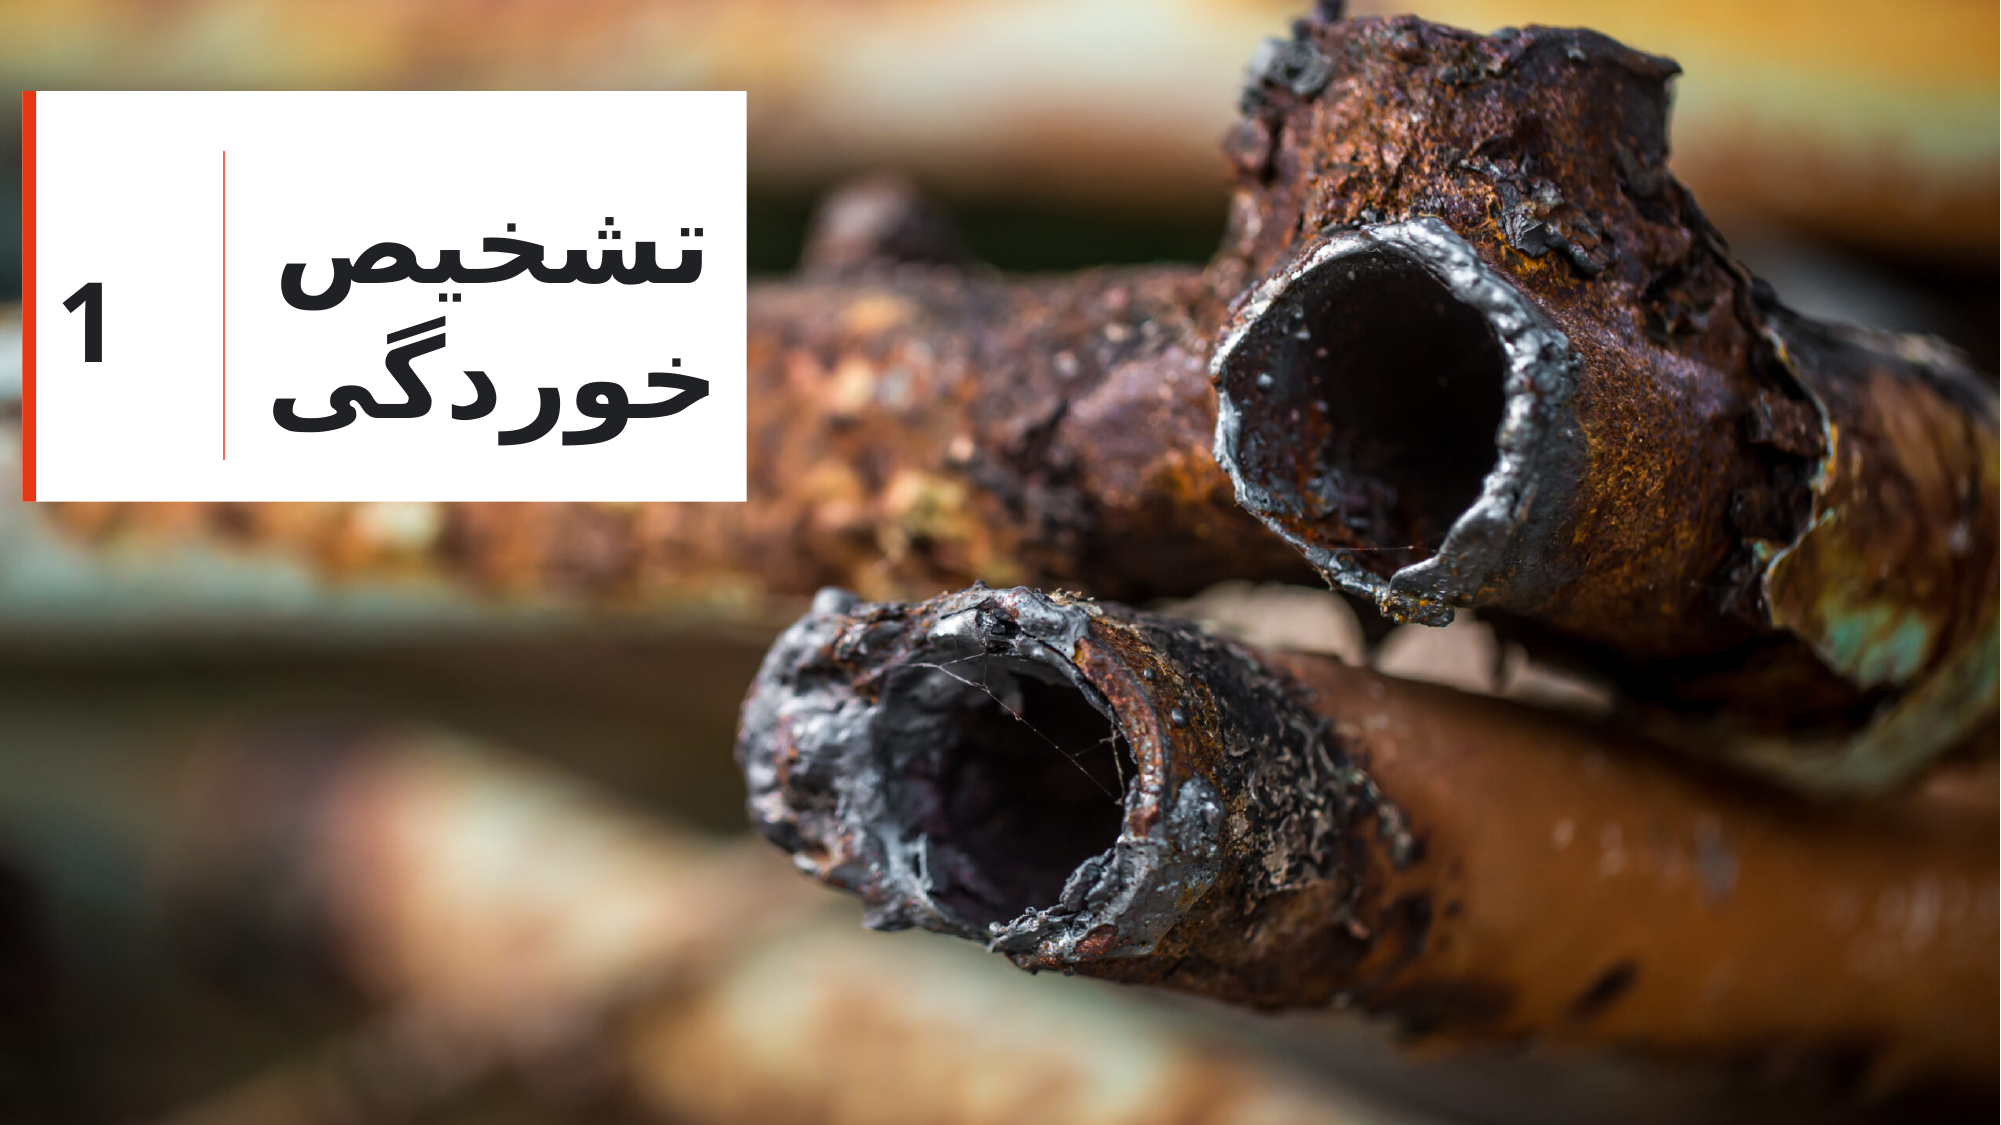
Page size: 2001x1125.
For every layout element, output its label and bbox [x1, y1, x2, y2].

text_box [22, 90, 747, 502]
picture [0, 0, 2000, 1125]
